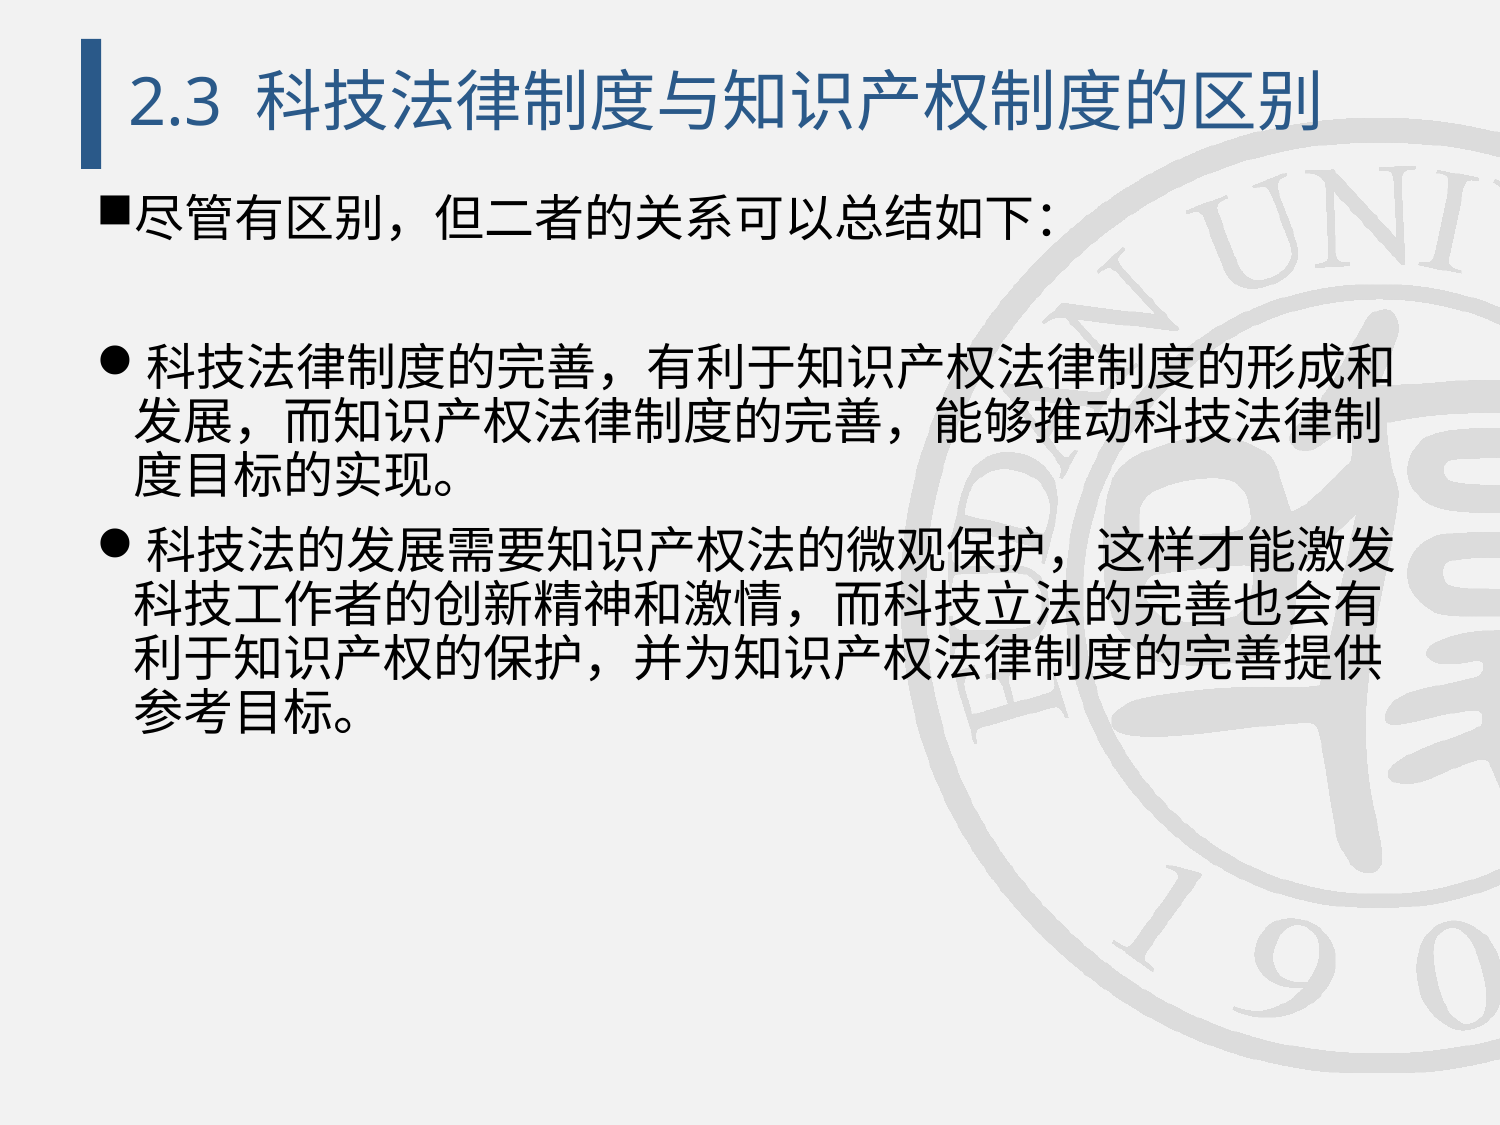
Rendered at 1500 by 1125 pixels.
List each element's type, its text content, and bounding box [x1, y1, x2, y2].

title 2.3 科技法律制度与知识产权制度的区别 [113, 49, 1387, 159]
list 尽管有区别，但二者的关系可以总结如下： 科技法律制度的完善，有利于知识产权法律制度的形成和发展，而知识产权法律制度的完善，能够推动科技法律制度目标的实现。 科技法的发展需要知识产权法的微观保护，这样才能激发科技工作者的创新精神和激情，而科技立法的完善也会有利于知识产权的保护，并为知识产权法律制度的完善提供参考目标。 [81, 185, 1417, 1014]
